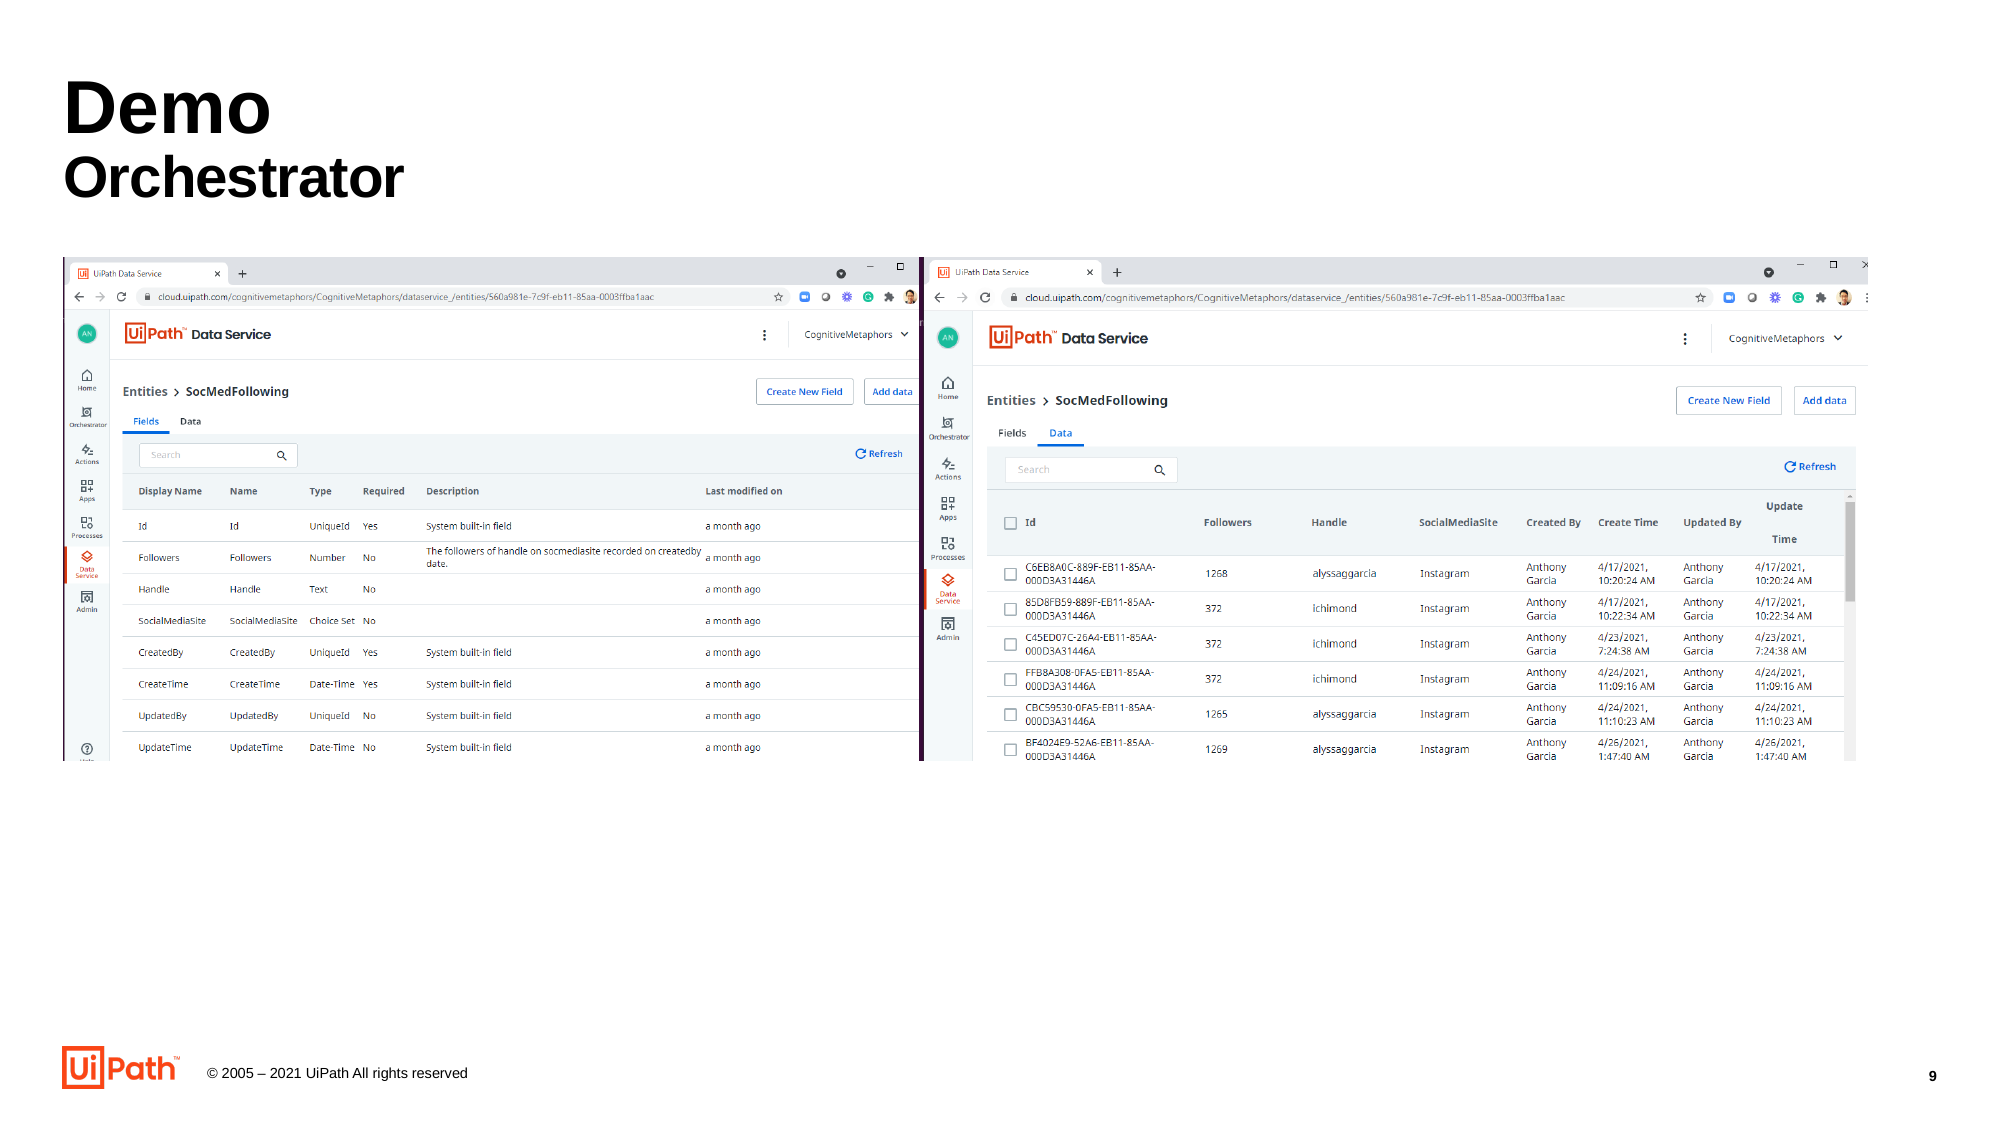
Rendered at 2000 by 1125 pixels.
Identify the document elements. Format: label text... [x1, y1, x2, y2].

picture [63, 257, 1868, 761]
list Demo [63, 58, 694, 135]
slide_number 9 [1804, 1066, 1937, 1086]
title Orchestrator [63, 149, 1939, 300]
picture [62, 1046, 180, 1089]
